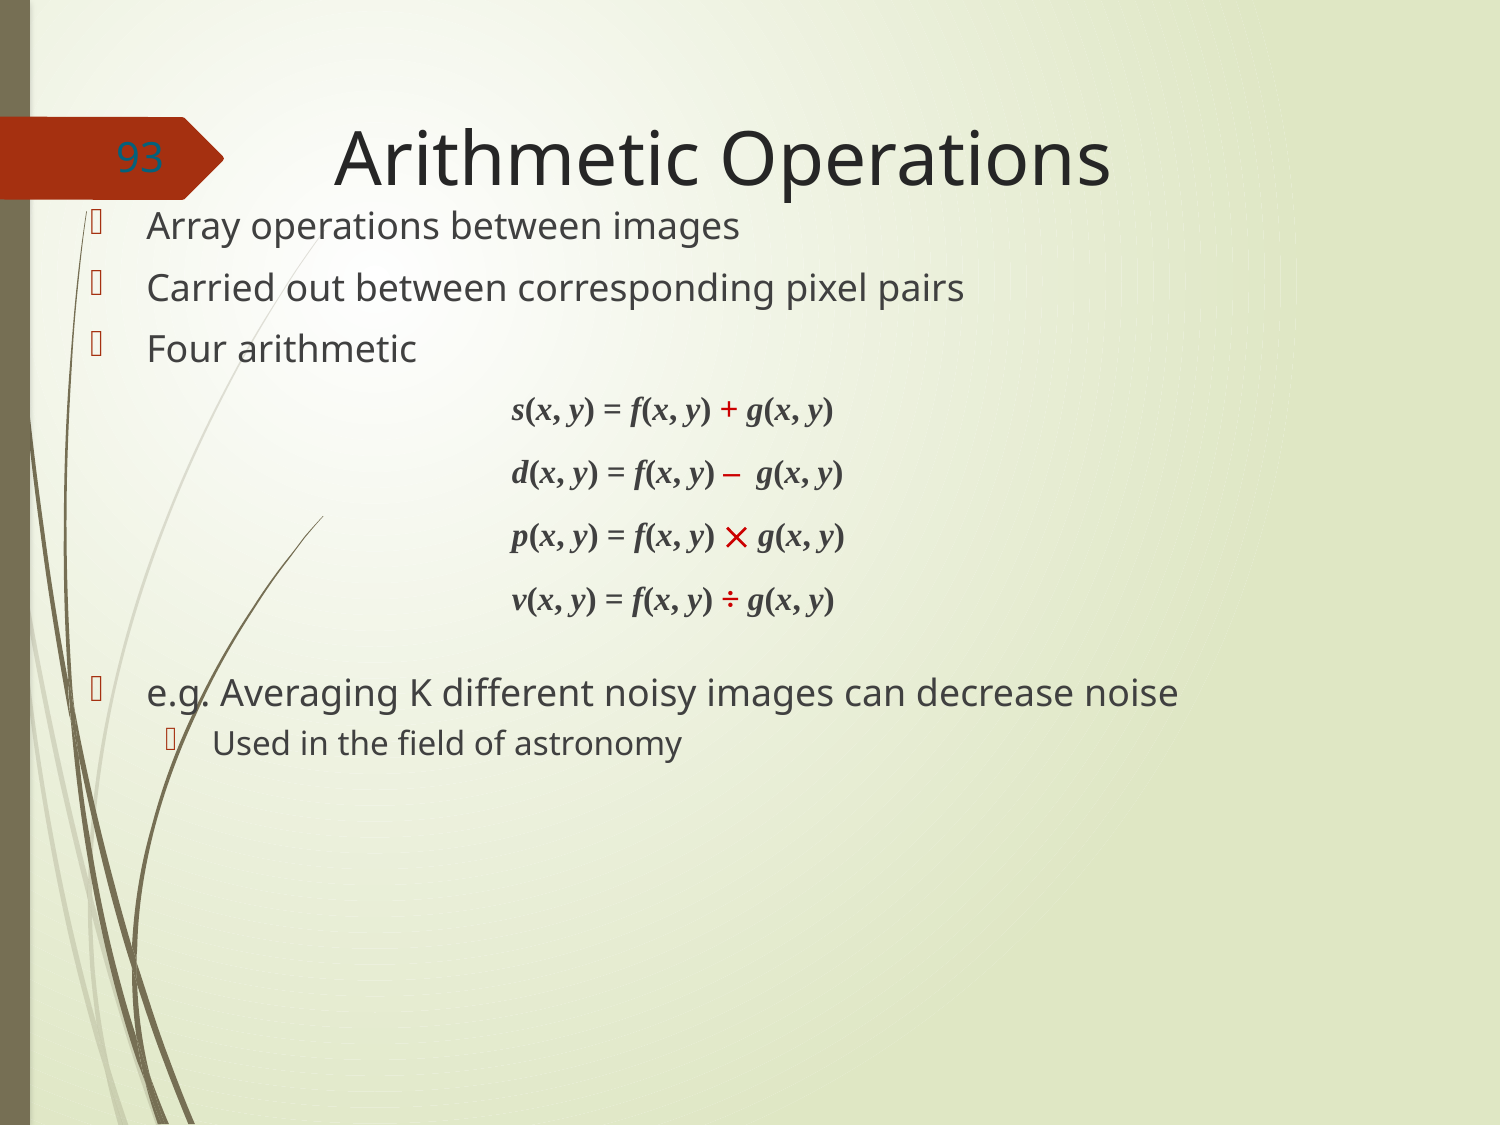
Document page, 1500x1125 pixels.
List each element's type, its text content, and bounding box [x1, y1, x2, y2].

slide_number 93 [83, 129, 180, 190]
list Array operations between images Carried out between corresponding pixel pairs Four arithmetic s(x, y) = f(x, y) + g(x, y) d(x, y) = f(x, y) – g(x, y) p(x, y) = f(x, y)  g(x, y) v(x, y) = f(x, y) ÷ g(x, y) e.g. Averaging K different noisy images can decrease noise Used in the field of astronomy [75, 200, 1425, 1035]
title Arithmetic Operations [319, 102, 1400, 200]
